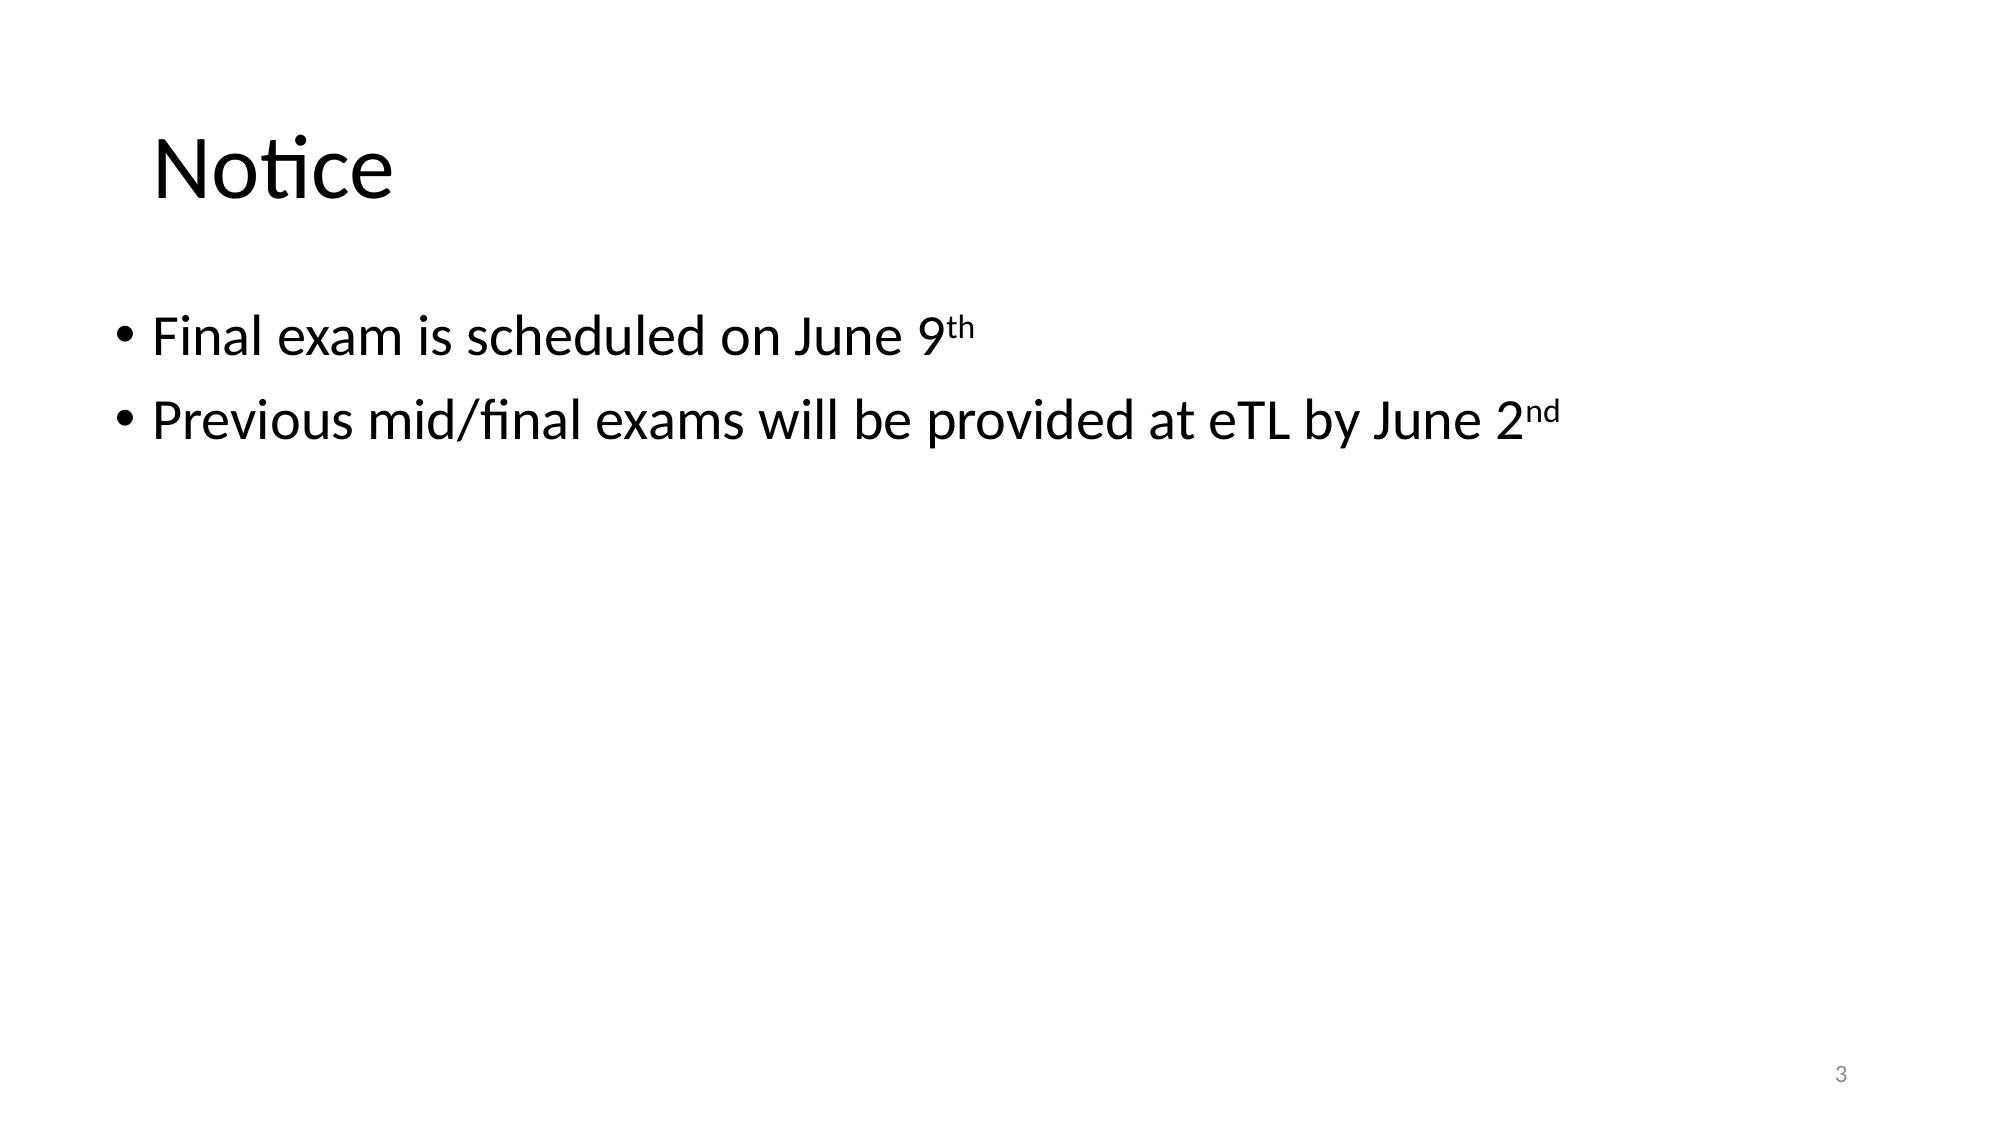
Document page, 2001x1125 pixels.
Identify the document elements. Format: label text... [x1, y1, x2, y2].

list Final exam is scheduled on June 9th Previous mid/final exams will be provided at eTL by June 2nd [99, 298, 2000, 1103]
title Notice [137, 59, 1863, 278]
slide_number 3 [1412, 1042, 1863, 1103]
